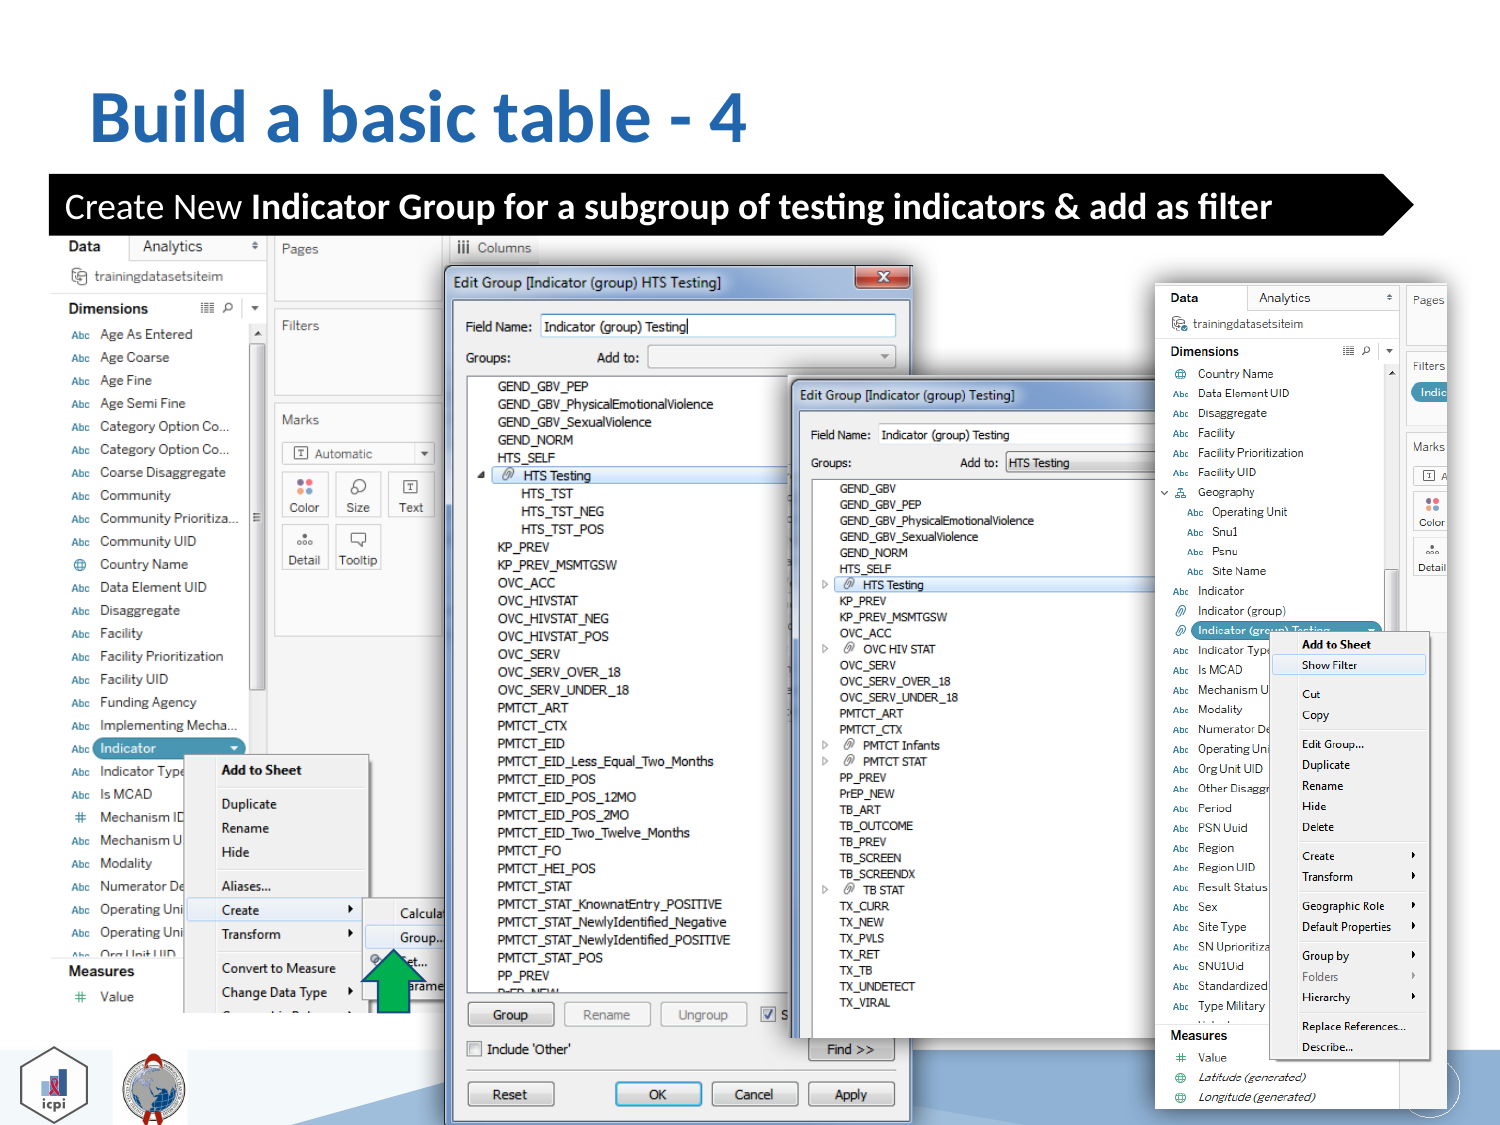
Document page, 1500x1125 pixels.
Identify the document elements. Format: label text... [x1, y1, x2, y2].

picture [51, 224, 1447, 1125]
picture [20, 1046, 88, 1124]
text_box Create New Indicator Group for a subgroup of testing indicators & add as filter [48, 173, 1414, 236]
picture [112, 1050, 188, 1125]
title Build a basic table - 4 [75, 60, 1425, 150]
